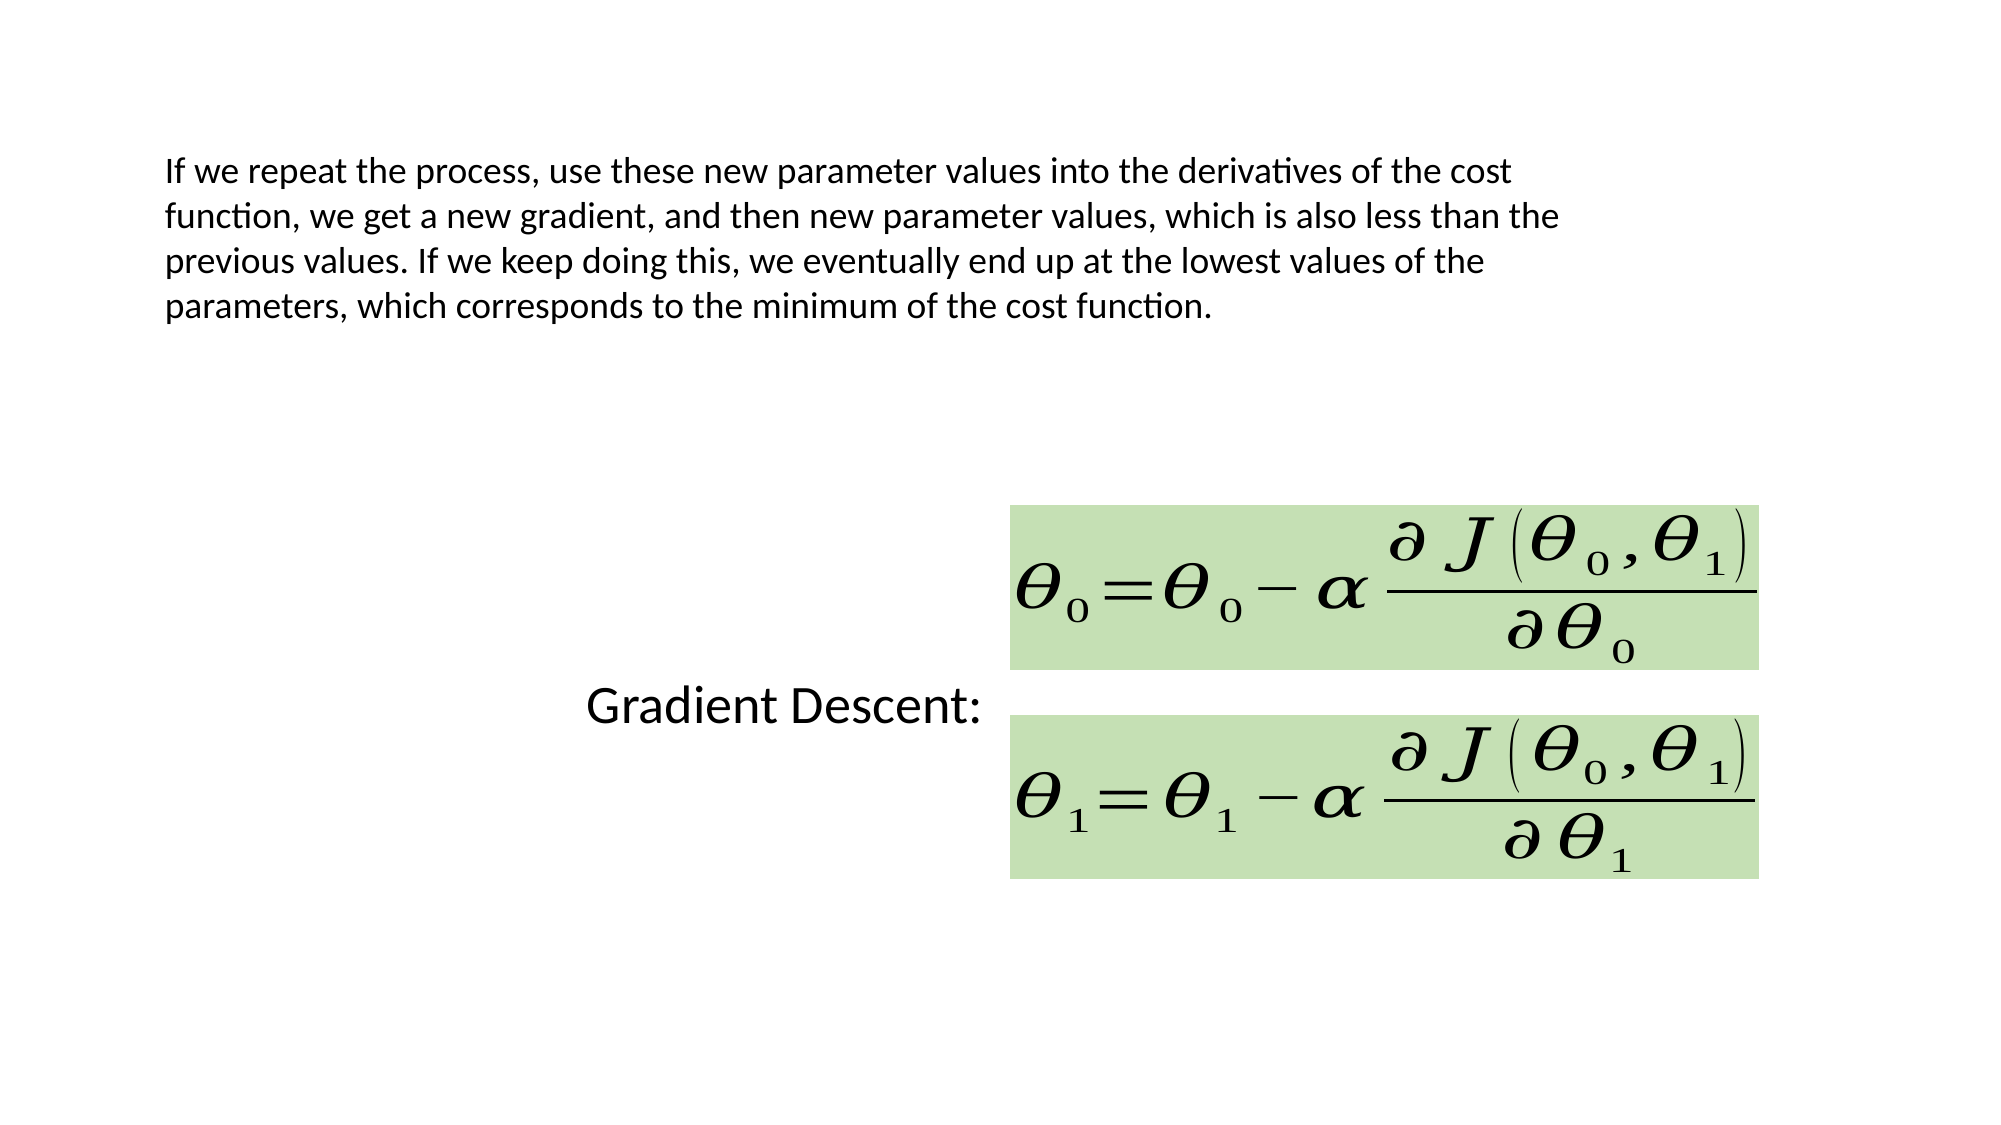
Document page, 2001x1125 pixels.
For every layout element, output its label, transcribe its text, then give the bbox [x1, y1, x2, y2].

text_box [572, 505, 1759, 879]
text_box If we repeat the process, use these new parameter values into the derivatives of the cost function, we get a new gradient, and then new parameter values, which is also less than the previous values. If we keep doing this, we eventually end up at the lowest values of the parameters, which corresponds to the minimum of the cost function. [150, 138, 1606, 334]
